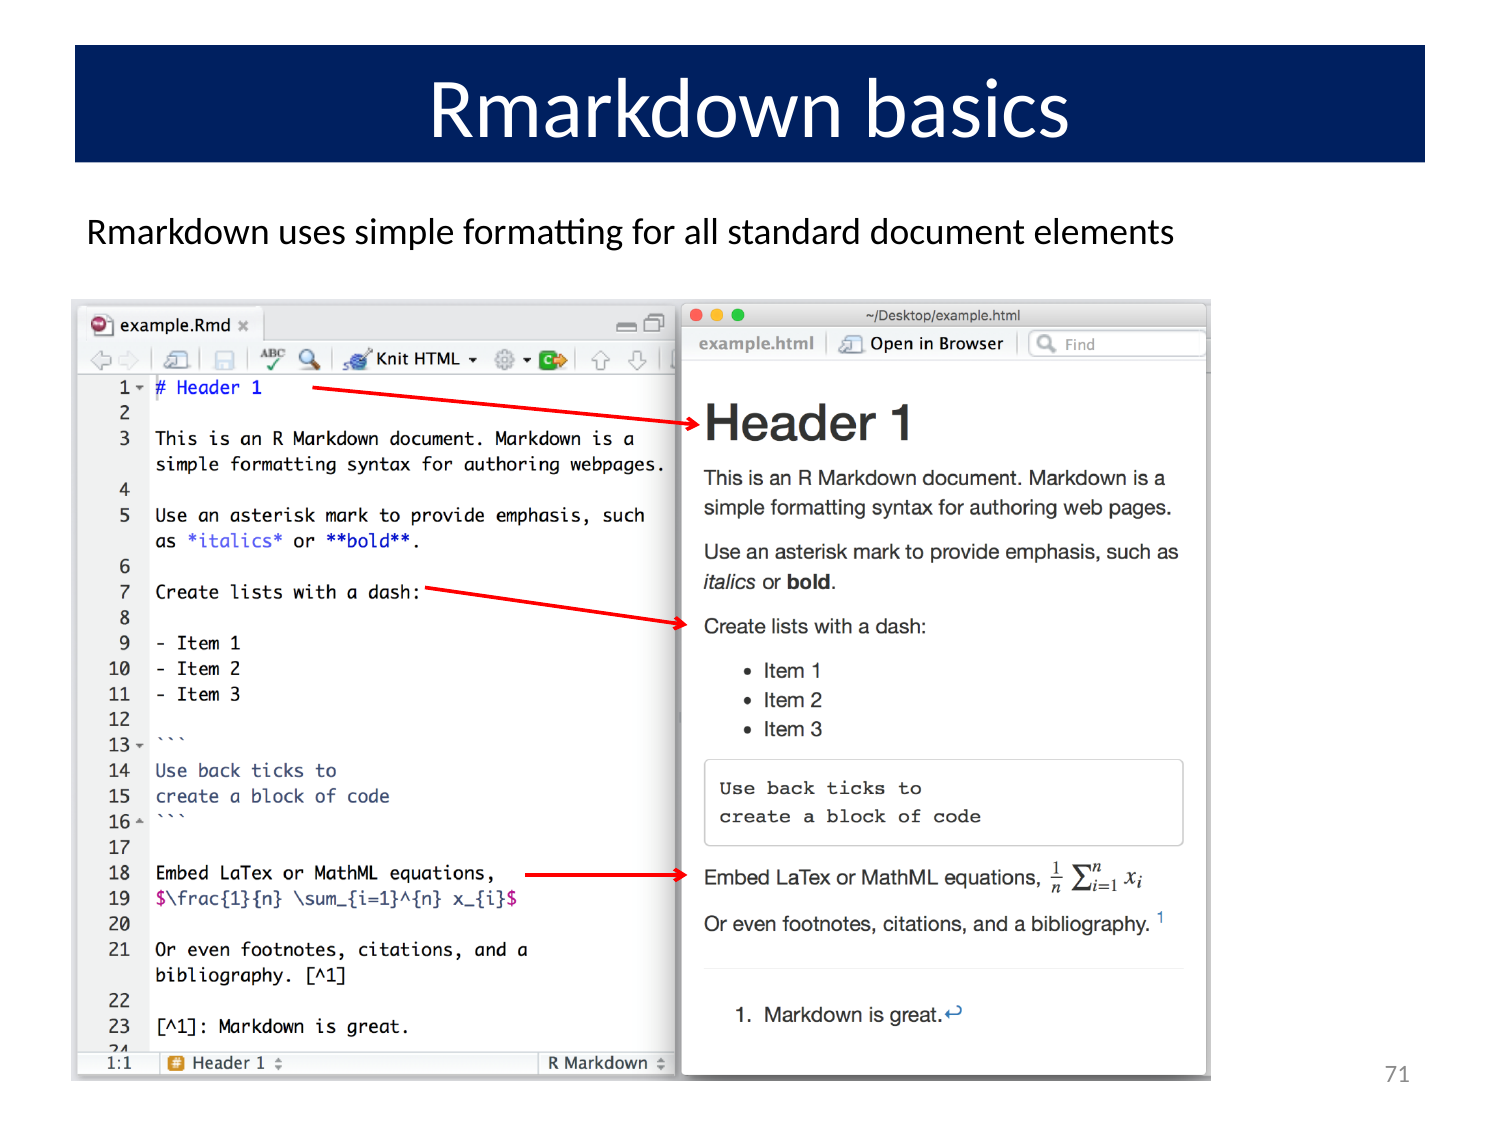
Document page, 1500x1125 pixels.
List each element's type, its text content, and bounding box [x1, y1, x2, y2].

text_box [424, 587, 688, 626]
text_box Rmarkdown uses simple formatting for all standard document elements [71, 199, 1425, 260]
title Rmarkdown basics [75, 45, 1425, 163]
slide_number 71 [1074, 1042, 1425, 1103]
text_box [312, 387, 701, 426]
picture [71, 299, 1211, 1081]
